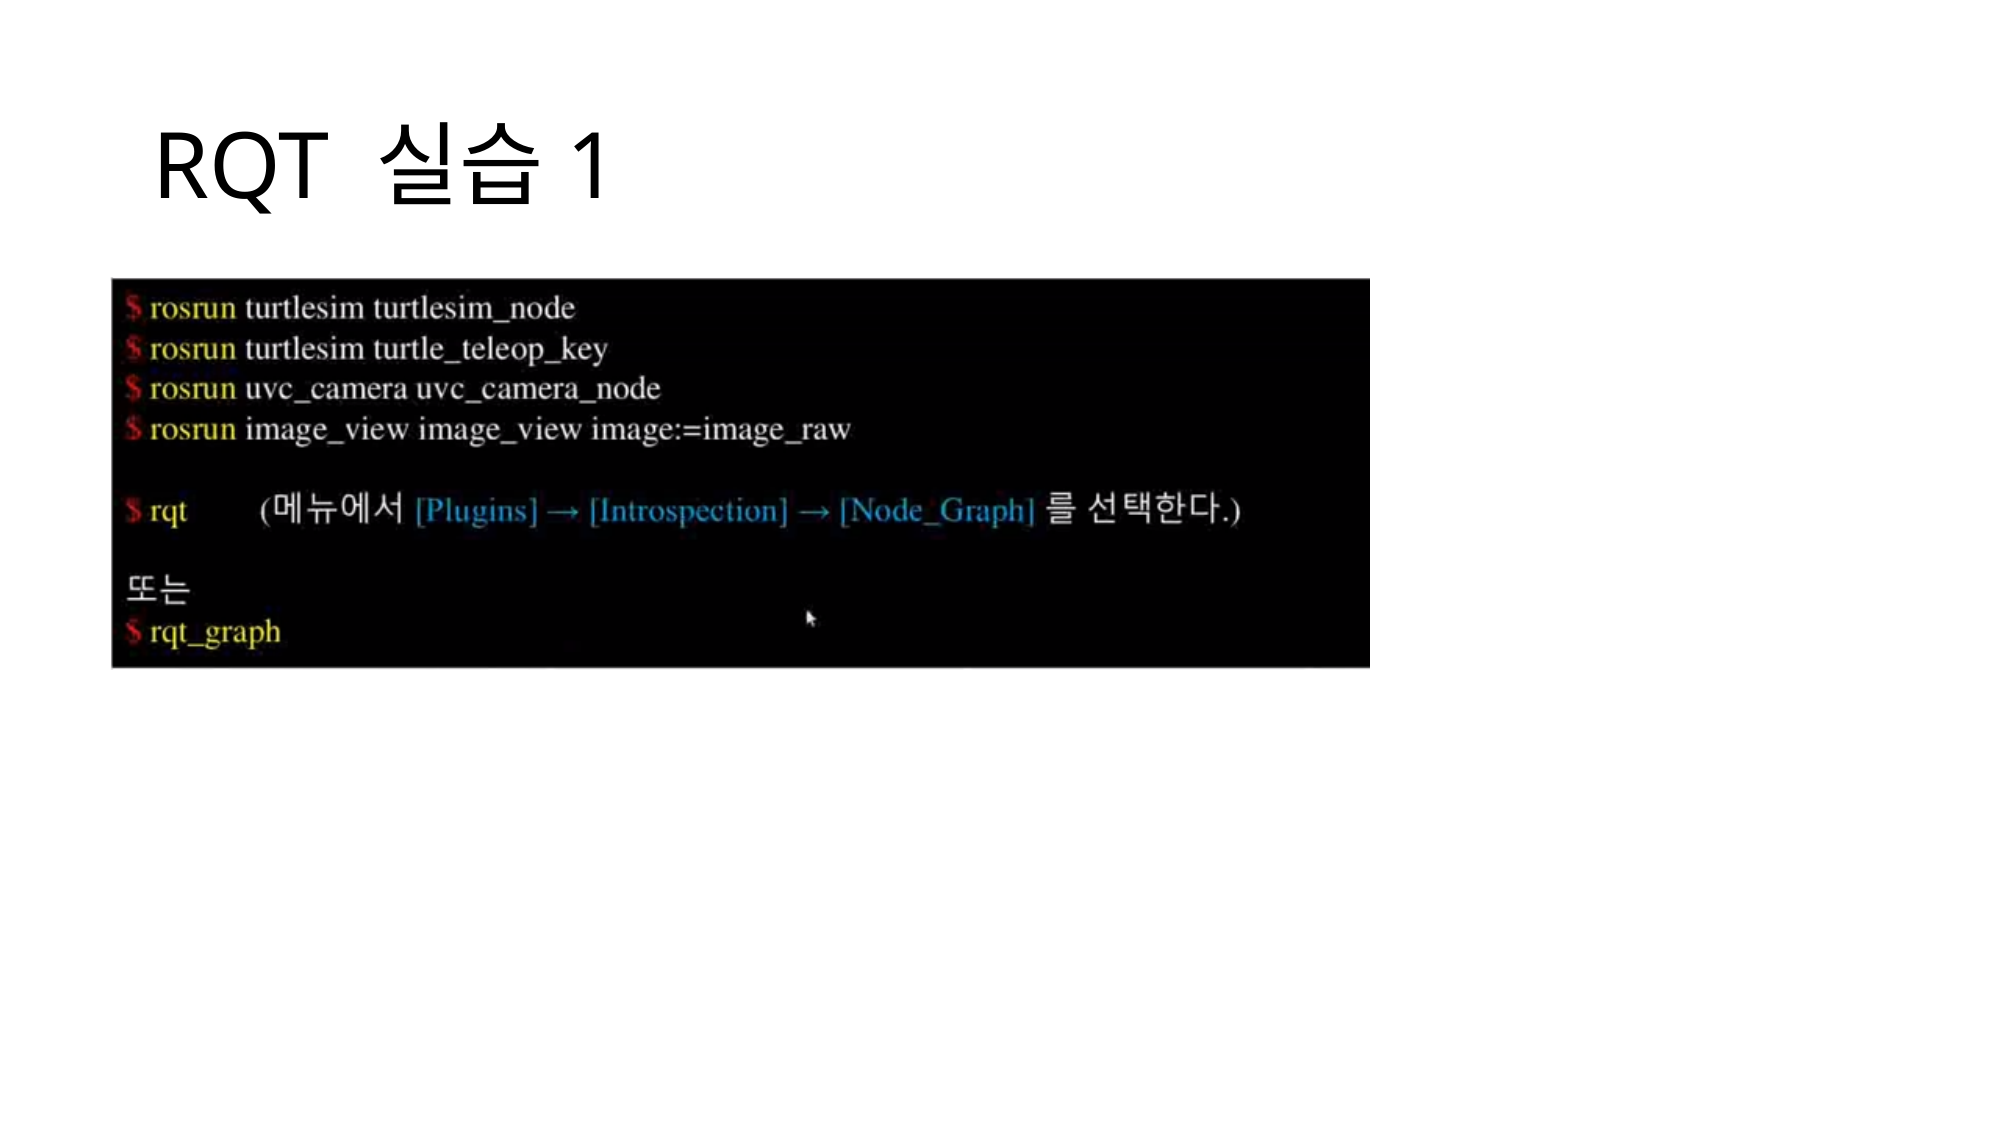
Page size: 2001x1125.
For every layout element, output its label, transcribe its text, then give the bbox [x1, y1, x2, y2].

title RQT 실습1 [137, 59, 1863, 278]
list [110, 277, 1370, 670]
